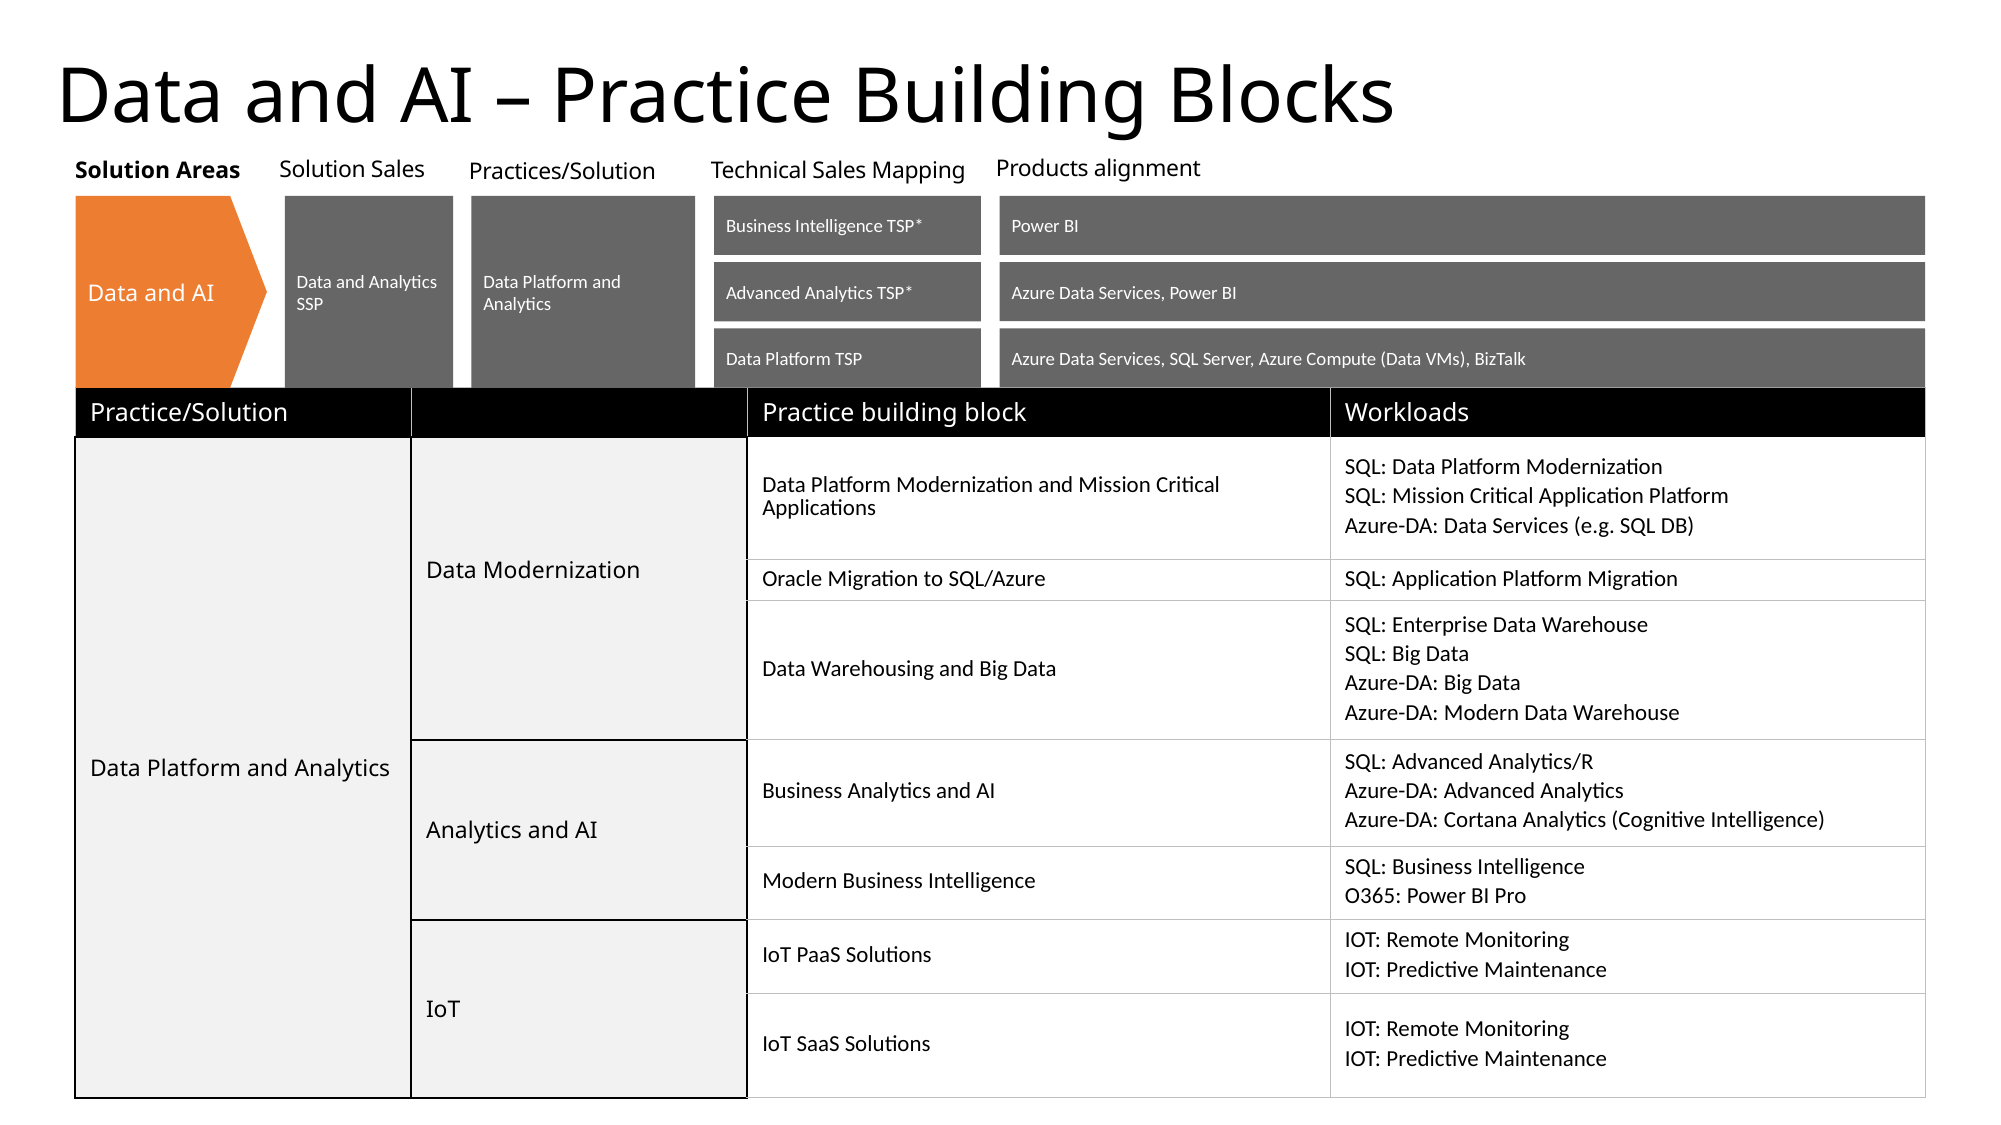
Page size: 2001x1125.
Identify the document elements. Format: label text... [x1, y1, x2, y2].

table_cell SQL: Enterprise Data Warehouse SQL: Big Data Azure-DA: Big Data Azure-DA: Modern Data Warehouse [1331, 601, 1925, 739]
table_header Practice building block [748, 388, 1330, 437]
text_box Practices/Solution [468, 156, 657, 184]
text_box Data and Analytics SSP [284, 195, 454, 389]
text_box Products alignment [995, 153, 1202, 181]
text_box Azure Data Services, SQL Server, Azure Compute (Data VMs), BizTalk [999, 327, 1926, 388]
table_cell SQL: Advanced Analytics/R Azure-DA: Advanced Analytics Azure-DA: Cortana Analytics (Cognitive Intelligence) [1331, 740, 1925, 846]
table_cell Data Modernization [412, 438, 746, 739]
table_cell Modern Business Intelligence [748, 847, 1330, 919]
table_cell Data Warehousing and Big Data [748, 601, 1330, 739]
table_header [412, 388, 747, 436]
table_header Workloads [1331, 388, 1925, 437]
text_box Azure Data Services, Power BI [999, 261, 1926, 322]
table_cell SQL: Application Platform Migration [1331, 560, 1925, 600]
table_cell IOT: Remote Monitoring IOT: Predictive Maintenance [1331, 920, 1925, 993]
table_cell SQL: Business Intelligence O365: Power BI Pro [1331, 847, 1925, 919]
table_cell SQL: Data Platform Modernization SQL: Mission Critical Application Platform Azure-DA: Data Services (e.g. SQL DB) [1331, 437, 1925, 559]
table_cell IoT PaaS Solutions [748, 920, 1330, 993]
text_box Technical Sales Mapping [710, 155, 966, 184]
text_box Power BI [999, 195, 1926, 256]
text_box Solution Areas [75, 155, 282, 184]
text_box Data and AI [74, 194, 268, 389]
table_cell IoT [412, 921, 746, 1097]
table_cell Analytics and AI [412, 741, 746, 919]
table_cell Business Analytics and AI [748, 740, 1330, 846]
text_box Business Intelligence TSP* [713, 195, 982, 256]
table_cell Data Platform and Analytics [76, 438, 410, 1097]
title Data and AI – Practice Building Blocks [41, 48, 1822, 148]
table_cell Data Platform Modernization and Mission Critical Applications [748, 437, 1330, 559]
table_cell IOT: Remote Monitoring IOT: Predictive Maintenance [1331, 994, 1925, 1097]
text_box Data Platform and Analytics [470, 195, 696, 389]
text_box Data Platform TSP [713, 327, 982, 389]
table_header Practice/Solution [76, 388, 411, 436]
text_box Solution Sales [279, 154, 426, 183]
table_cell IoT SaaS Solutions [748, 994, 1330, 1097]
table_cell Oracle Migration to SQL/Azure [748, 560, 1330, 600]
text_box Advanced Analytics TSP* [713, 261, 982, 322]
